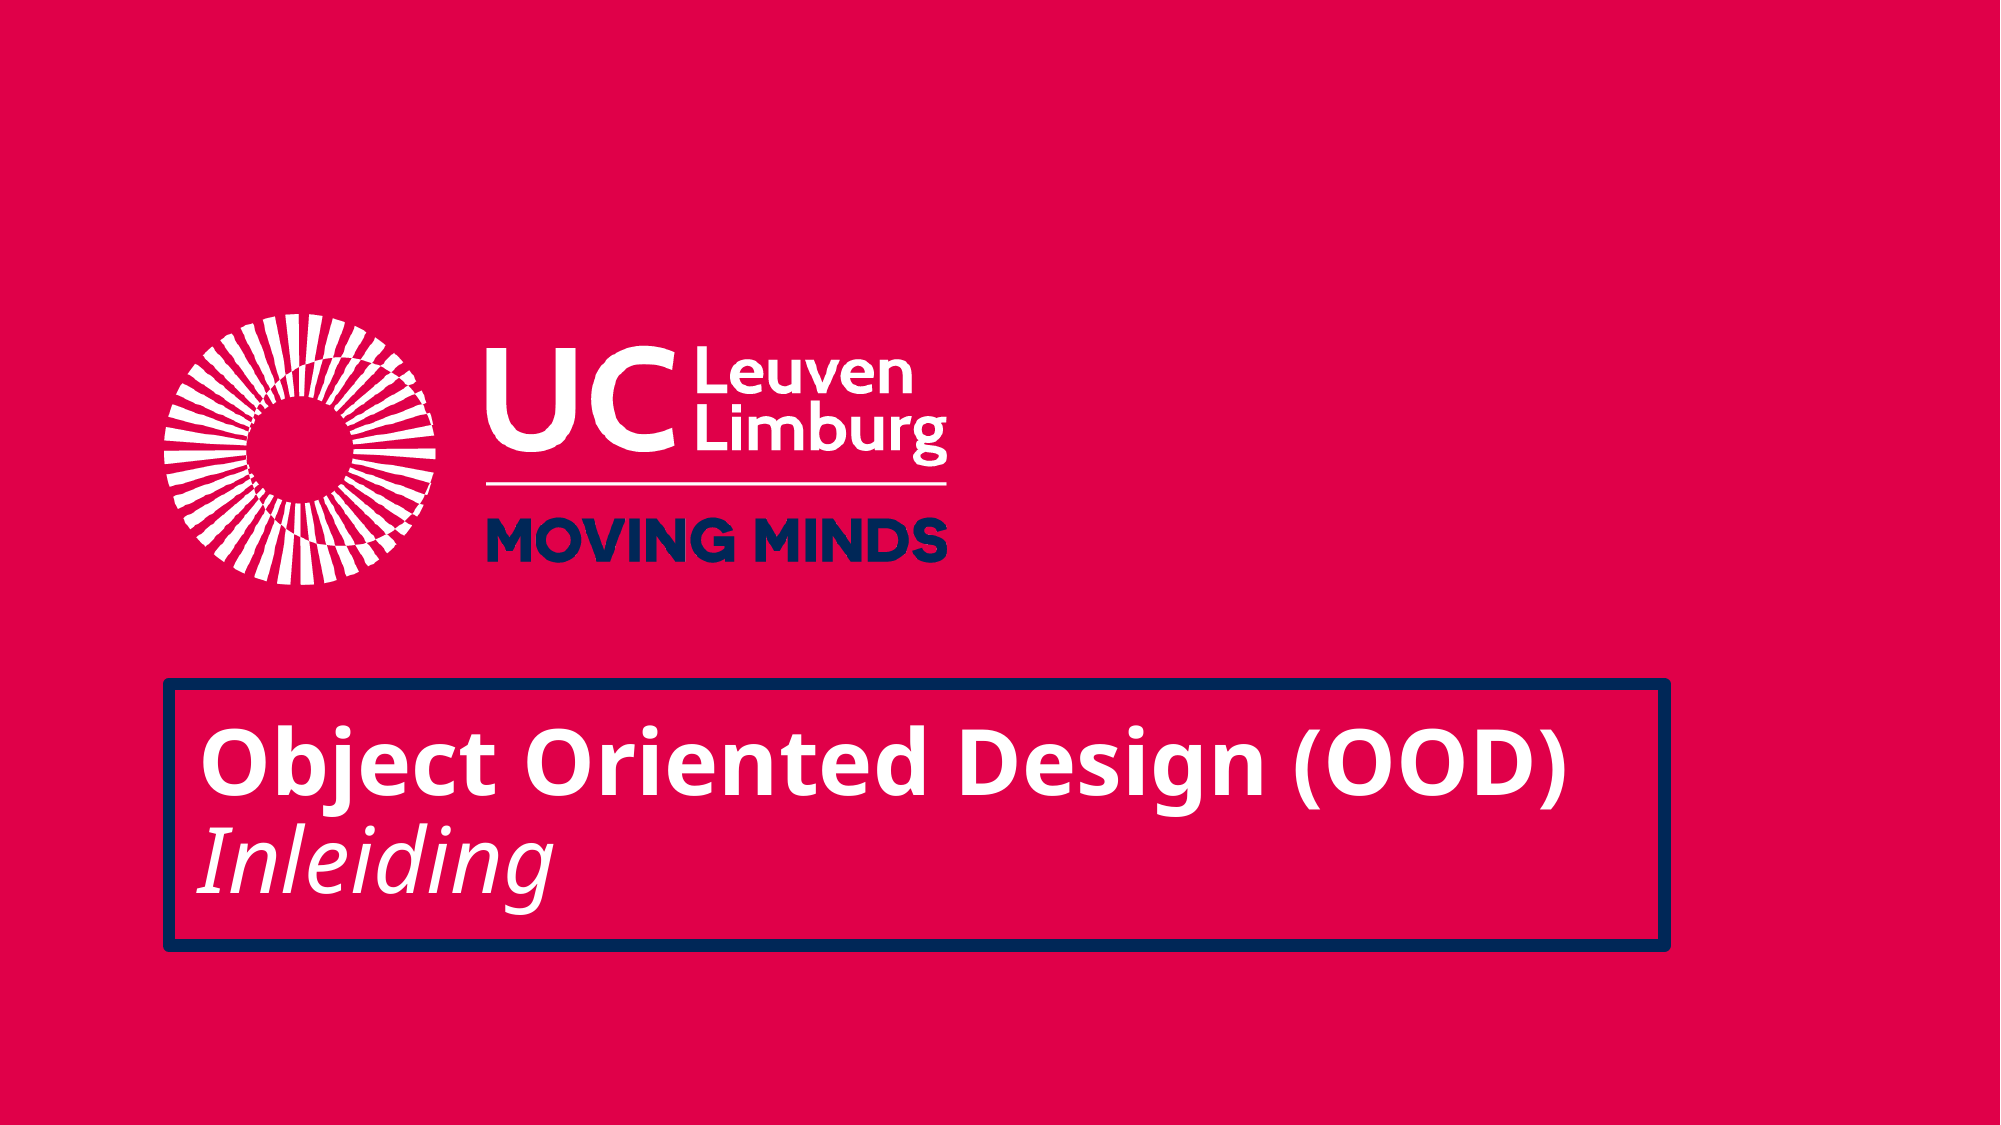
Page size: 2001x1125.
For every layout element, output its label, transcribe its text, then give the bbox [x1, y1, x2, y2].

picture [164, 314, 947, 585]
title Object Oriented Design (OOD) Inleiding [163, 678, 1671, 952]
